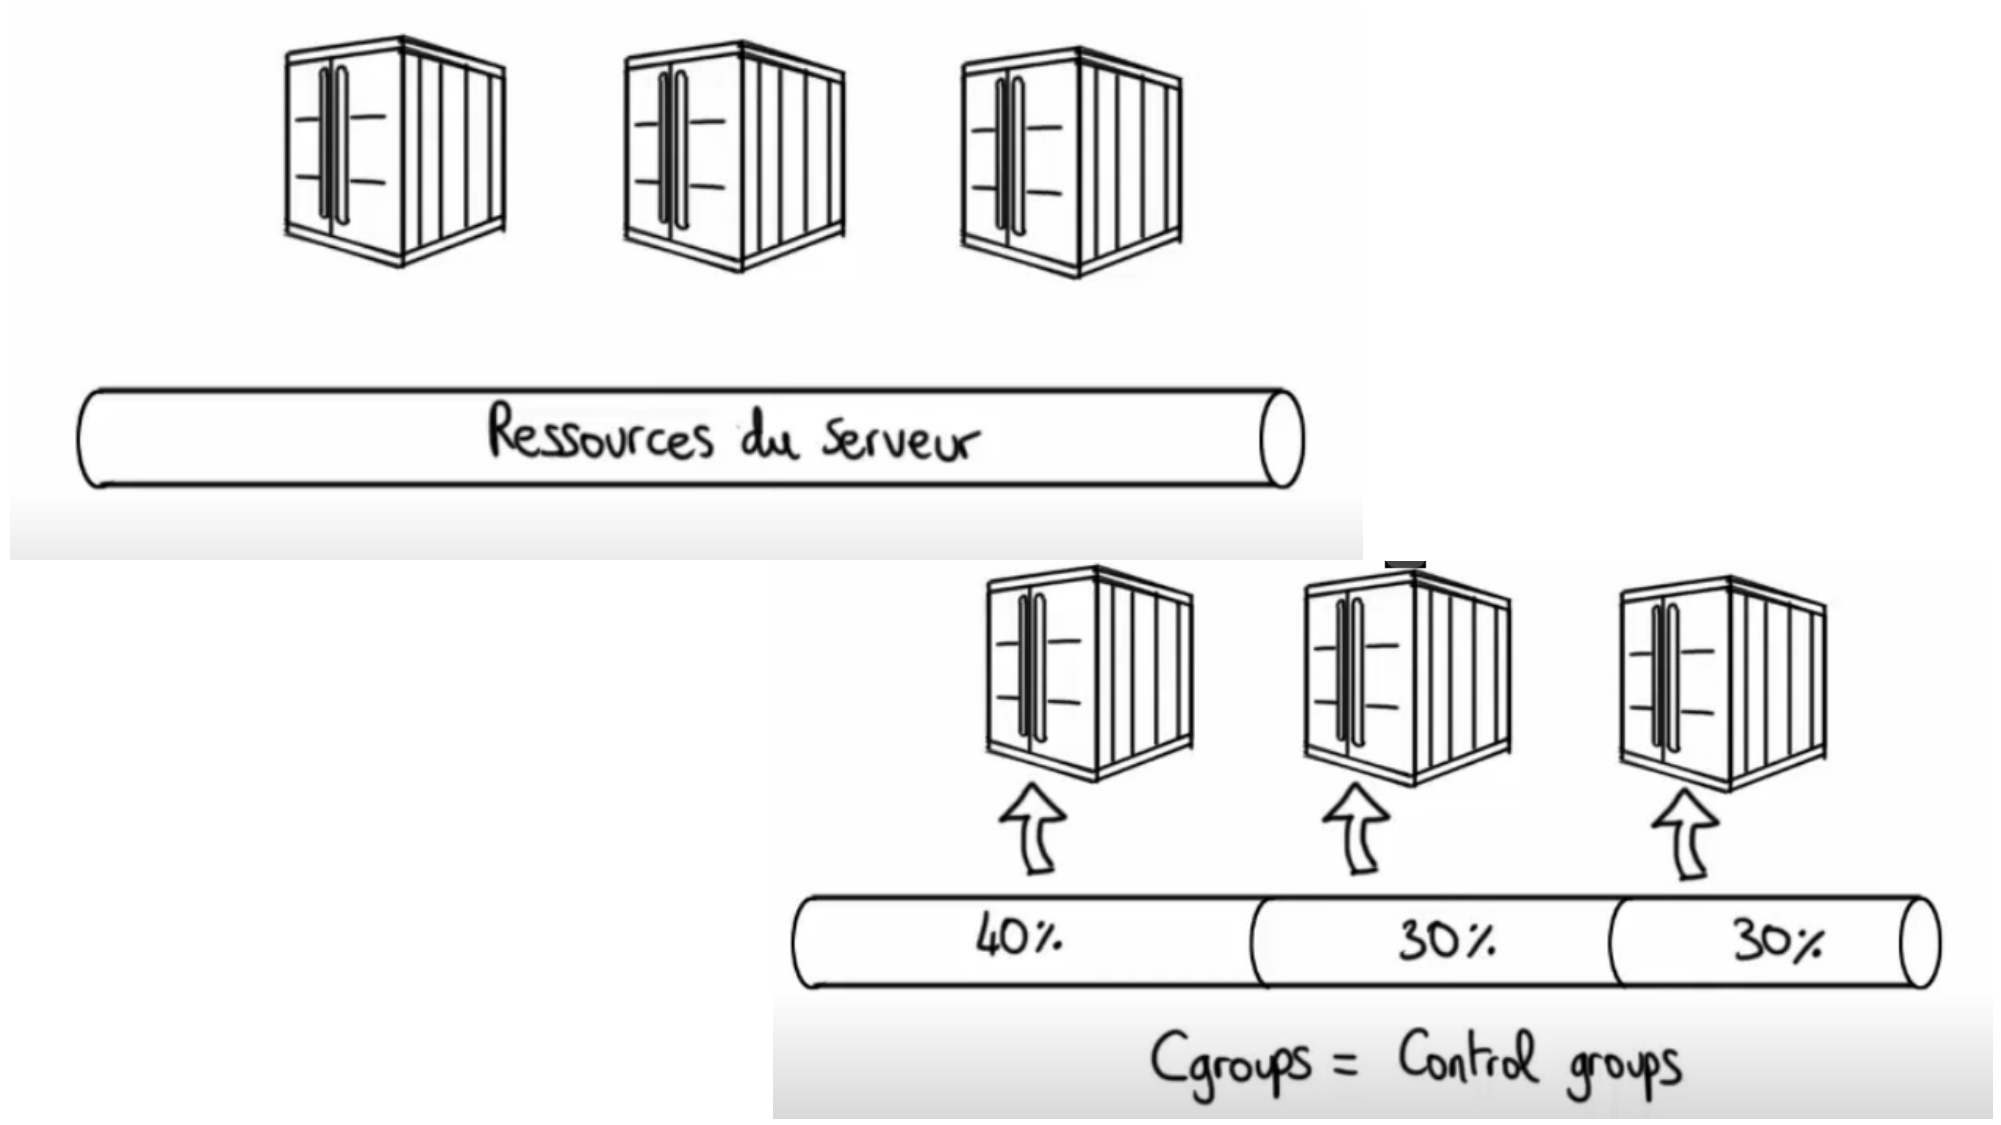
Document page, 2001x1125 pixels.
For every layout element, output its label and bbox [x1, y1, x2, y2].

picture [10, 6, 1363, 560]
picture [773, 561, 1993, 1119]
